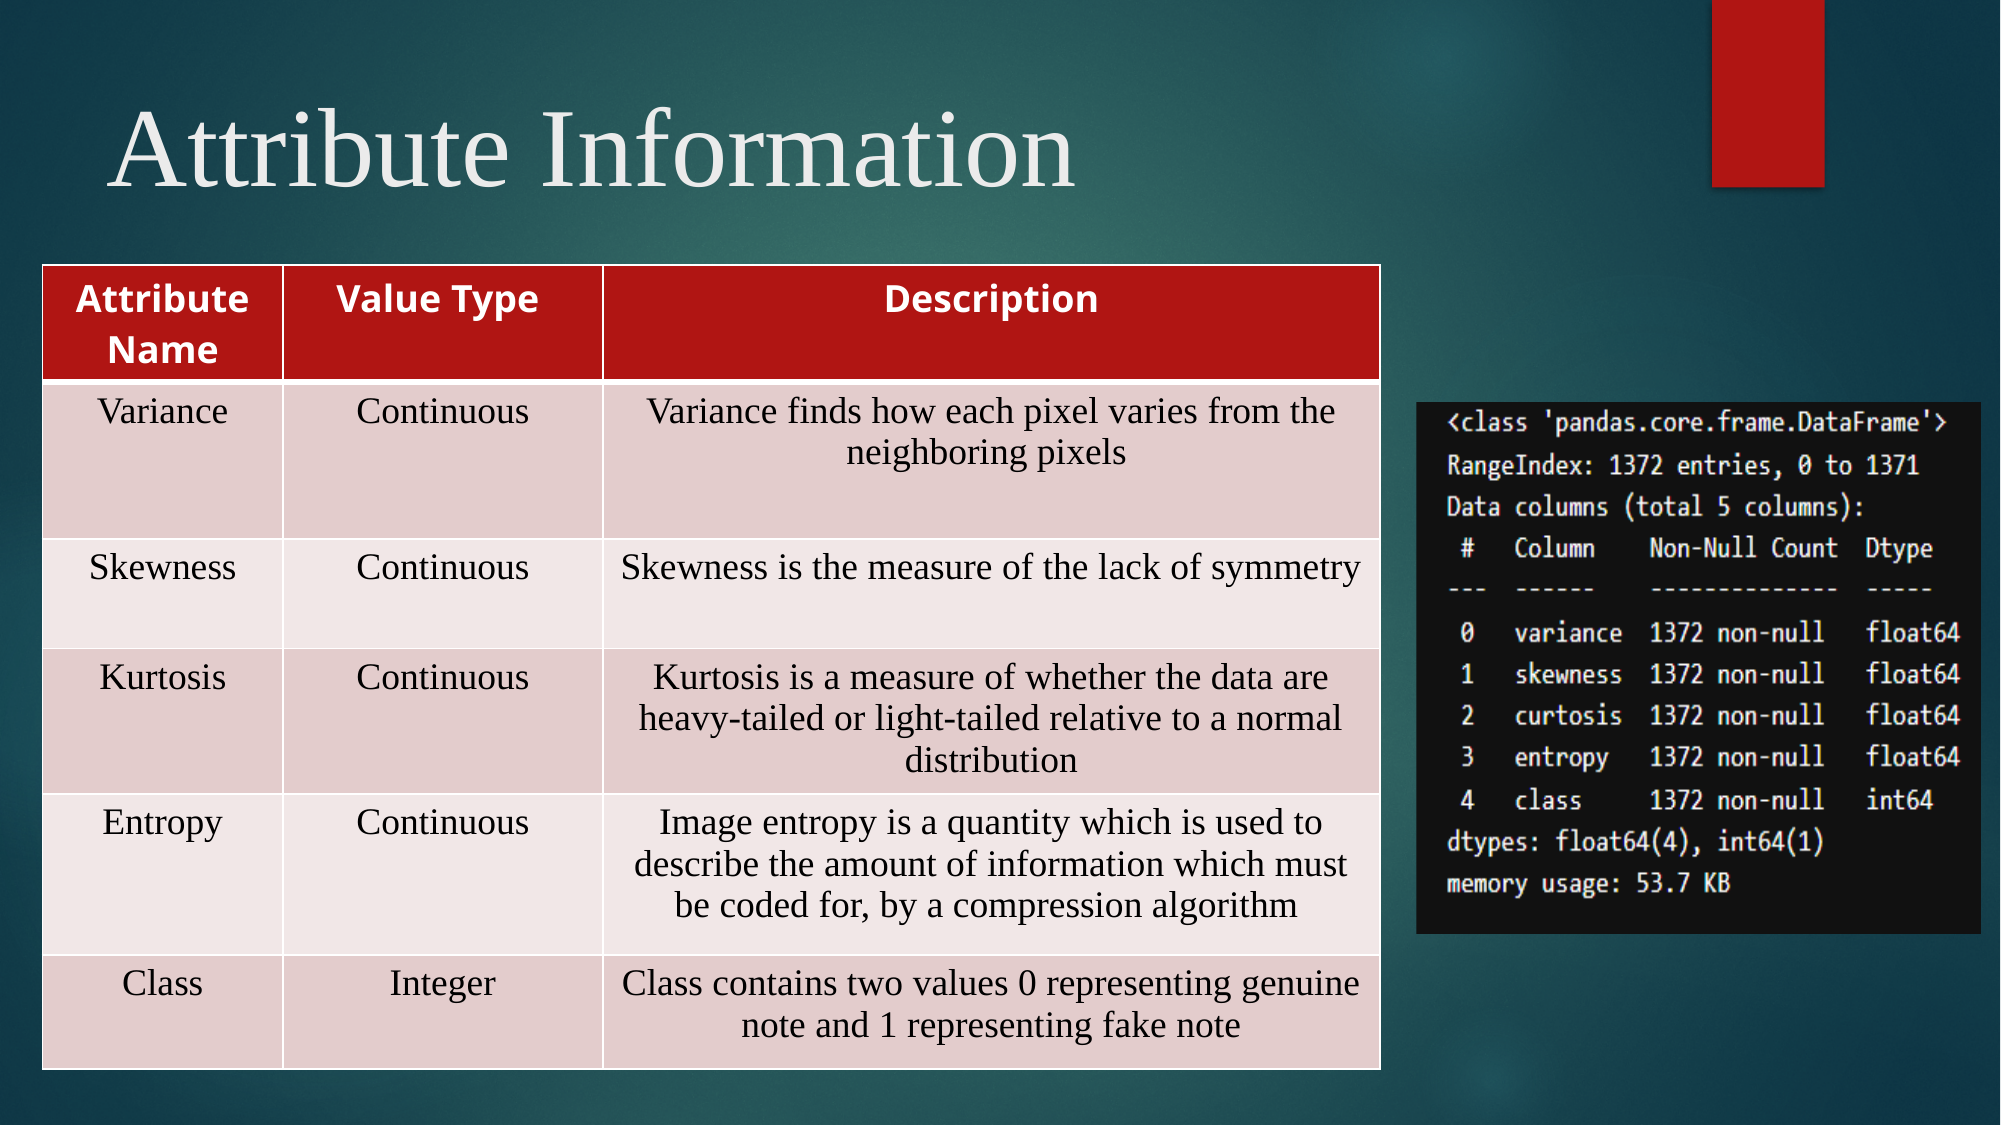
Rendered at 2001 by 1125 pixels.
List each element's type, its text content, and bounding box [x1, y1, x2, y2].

table_cell Entropy [43, 795, 282, 954]
table_cell Continuous [284, 649, 602, 793]
table_cell Variance finds how each pixel varies from the neighboring pixels [604, 385, 1379, 538]
table_cell Continuous [284, 385, 602, 538]
title Attribute Information [106, 74, 1649, 304]
table_cell Skewness [43, 540, 282, 648]
table_cell Continuous [284, 540, 602, 648]
table_cell Skewness is the measure of the lack of symmetry [604, 540, 1379, 648]
table_header Attribute Name [43, 266, 282, 379]
table_cell Class contains two values 0 representing genuine note and 1 representing fake note [604, 956, 1379, 1068]
text_box [1381, 353, 1635, 414]
picture [0, 0, 2001, 1125]
table_cell Continuous [284, 795, 602, 954]
table_header Description [604, 266, 1379, 379]
table_header Value Type [284, 266, 602, 379]
table_cell Integer [284, 956, 602, 1068]
table_cell Image entropy is a quantity which is used to describe the amount of information which must be coded for, by a compression algorithm [604, 795, 1379, 954]
table_cell Class [43, 956, 282, 1068]
table_cell Variance [43, 385, 282, 538]
table_cell Kurtosis [43, 649, 282, 793]
table_cell Kurtosis is a measure of whether the data are heavy-tailed or light-tailed relative to a normal distribution [604, 649, 1379, 793]
